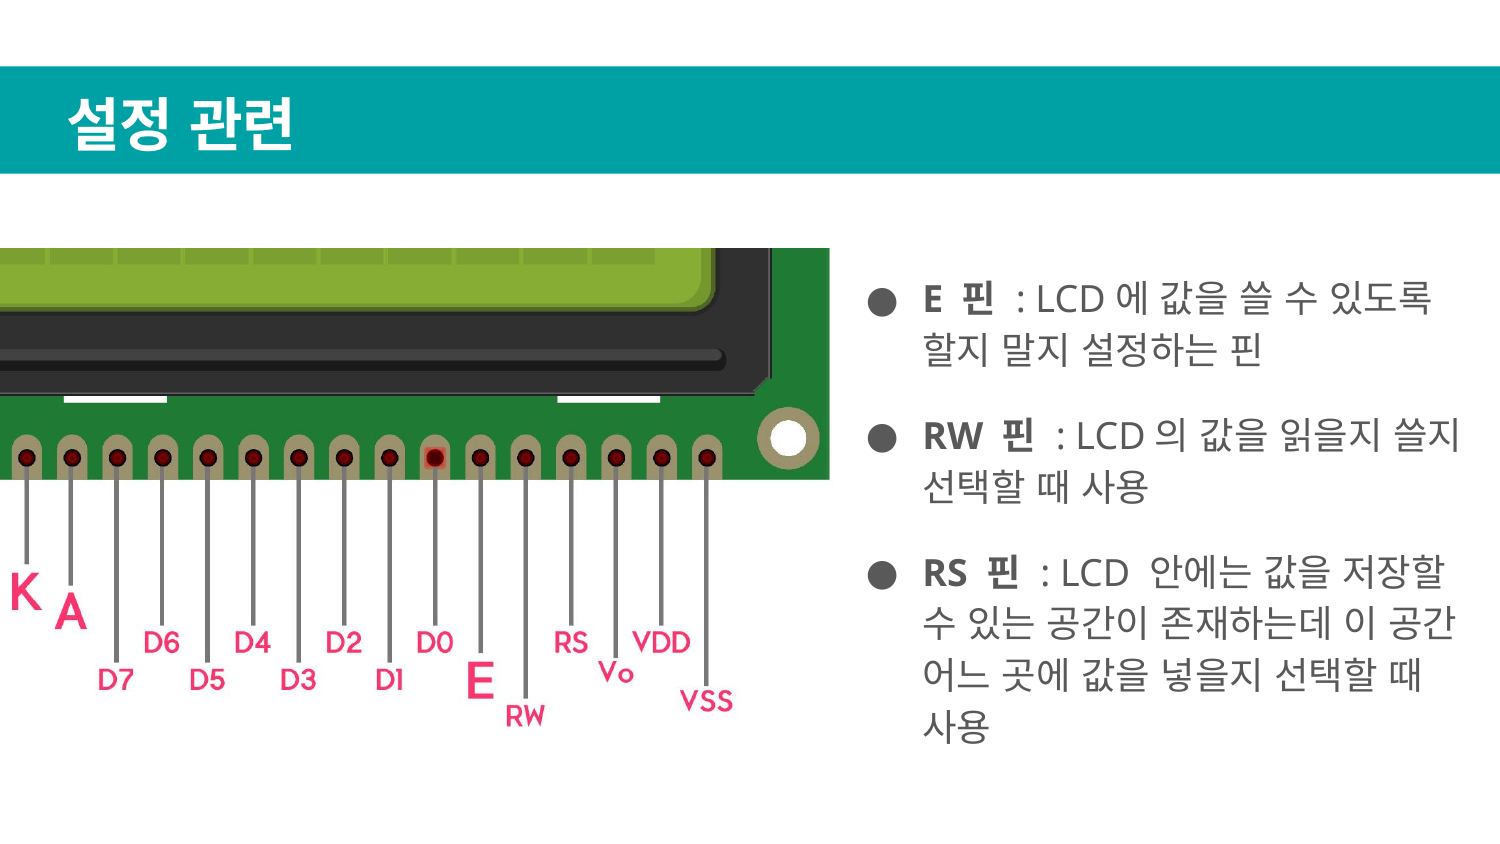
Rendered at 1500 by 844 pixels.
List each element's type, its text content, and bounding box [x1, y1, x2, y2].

list E 핀 : LCD에 값을 쓸 수 있도록 할지 말지 설정하는 핀 RW 핀 : LCD의 값을 읽을지 쓸지 선택할 때 사용 RS 핀 : LCD 안에는 값을 저장할 수 있는 공간이 존재하는데 이 공간 어느 곳에 값을 넣을지 선택할 때 사용 [832, 173, 1500, 844]
title 설정 관련 [51, 72, 1449, 167]
picture [0, 248, 833, 769]
